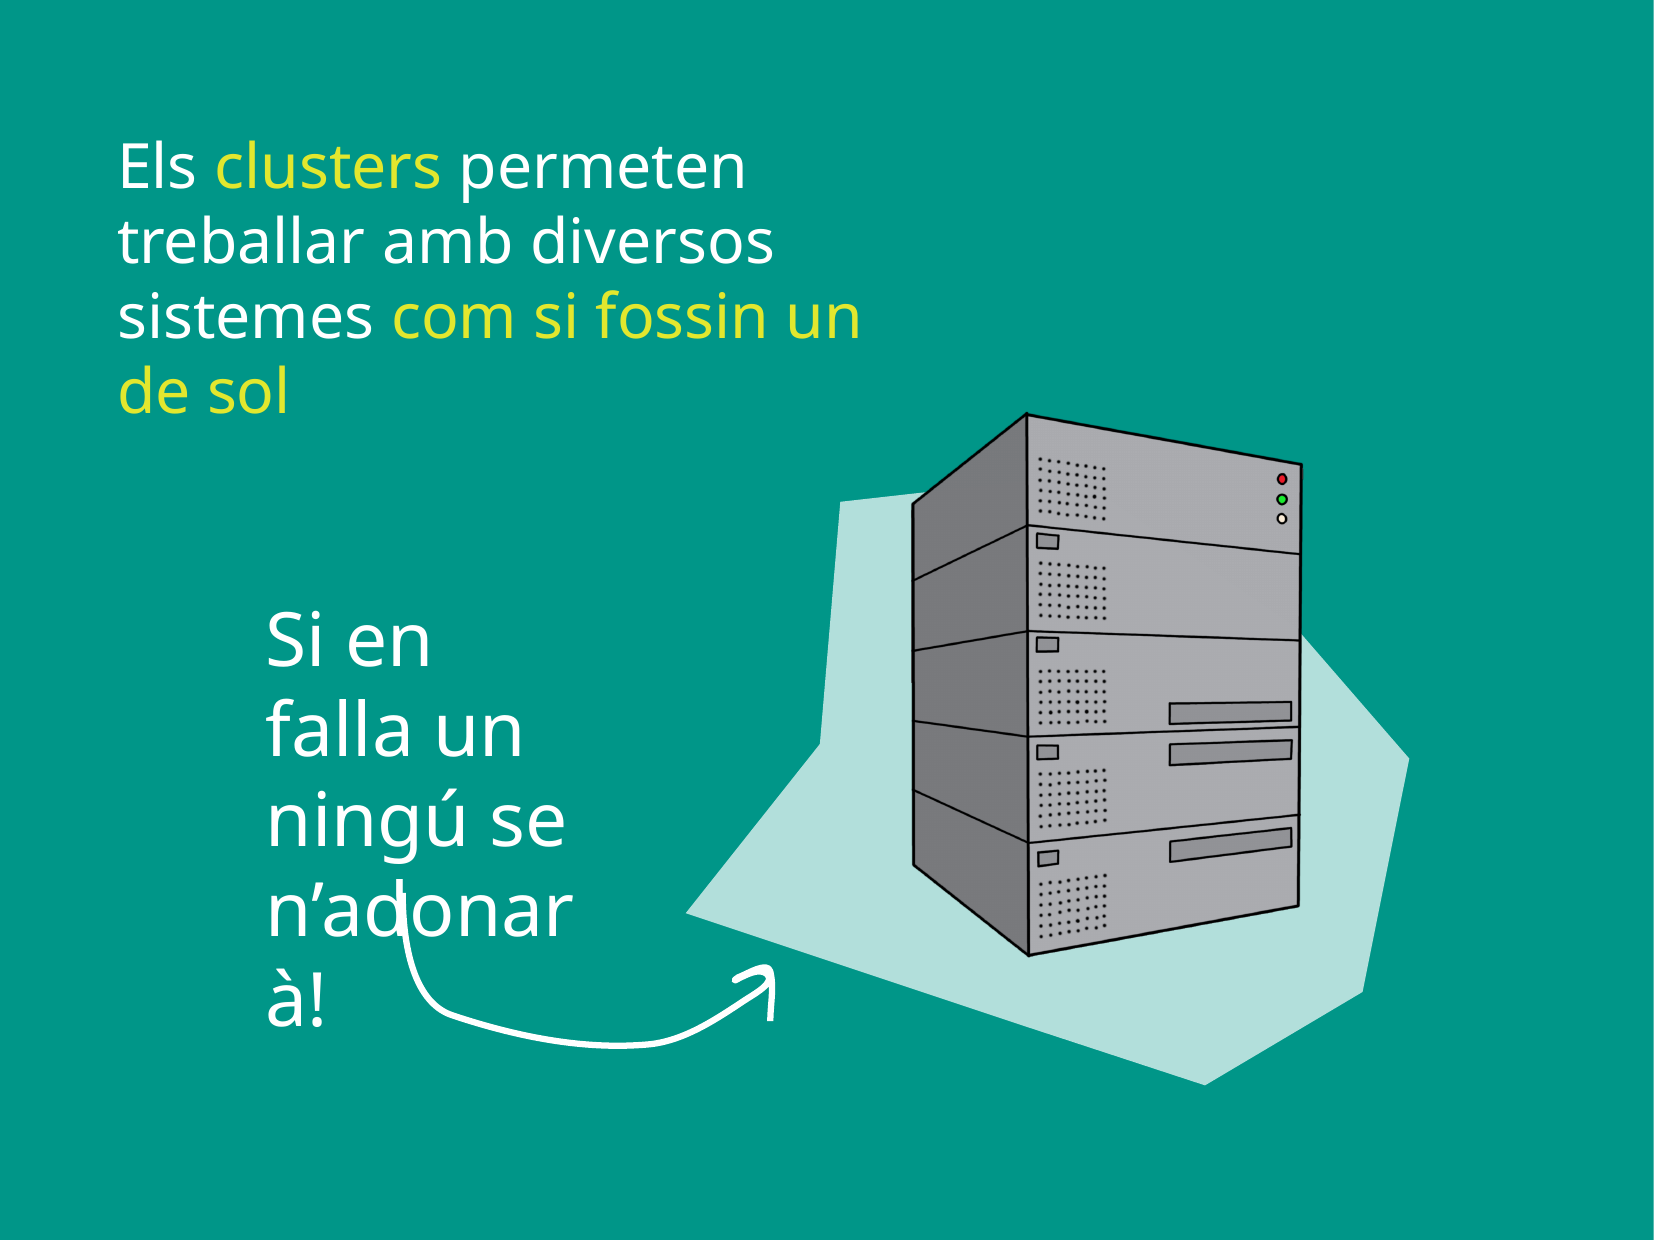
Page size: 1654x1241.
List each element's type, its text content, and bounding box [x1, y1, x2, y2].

text_box Els clusters permeten treballar amb diversos sistemes com si fossin un de sol [102, 110, 937, 461]
text_box [901, 689, 1410, 1086]
text_box [402, 892, 773, 1046]
text_box Si en falla un ningú se n’adonarà! [250, 576, 604, 872]
text_box [685, 499, 862, 972]
picture [867, 400, 1345, 978]
